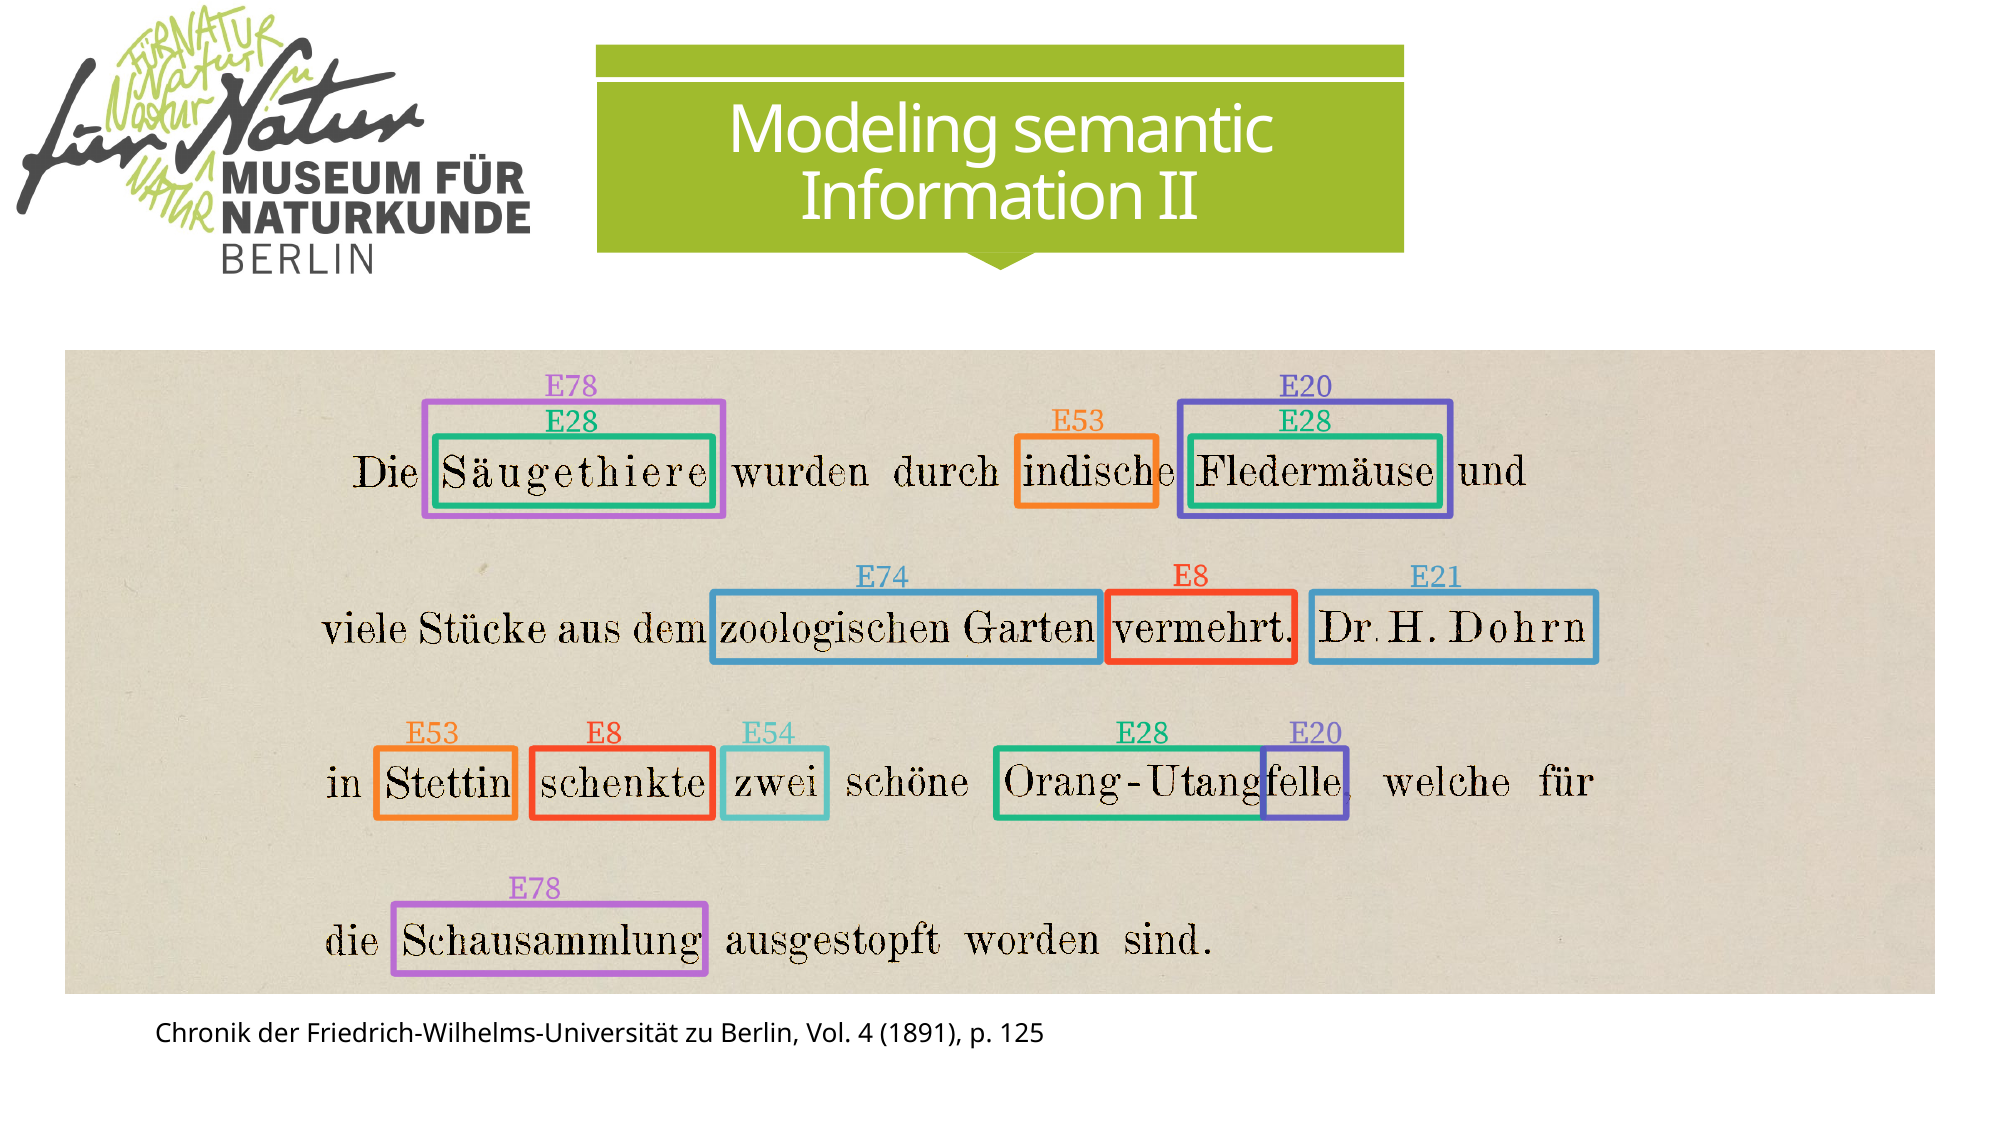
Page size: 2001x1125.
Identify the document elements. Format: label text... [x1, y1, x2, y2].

text_box Chronik der Friedrich-Wilhelms-Universität zu Berlin, Vol. 4 (1891), p. 125 [140, 1002, 1453, 1055]
title Modeling semantic Information II [611, 96, 1389, 235]
picture [64, 350, 1936, 995]
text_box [0, 0, 546, 321]
